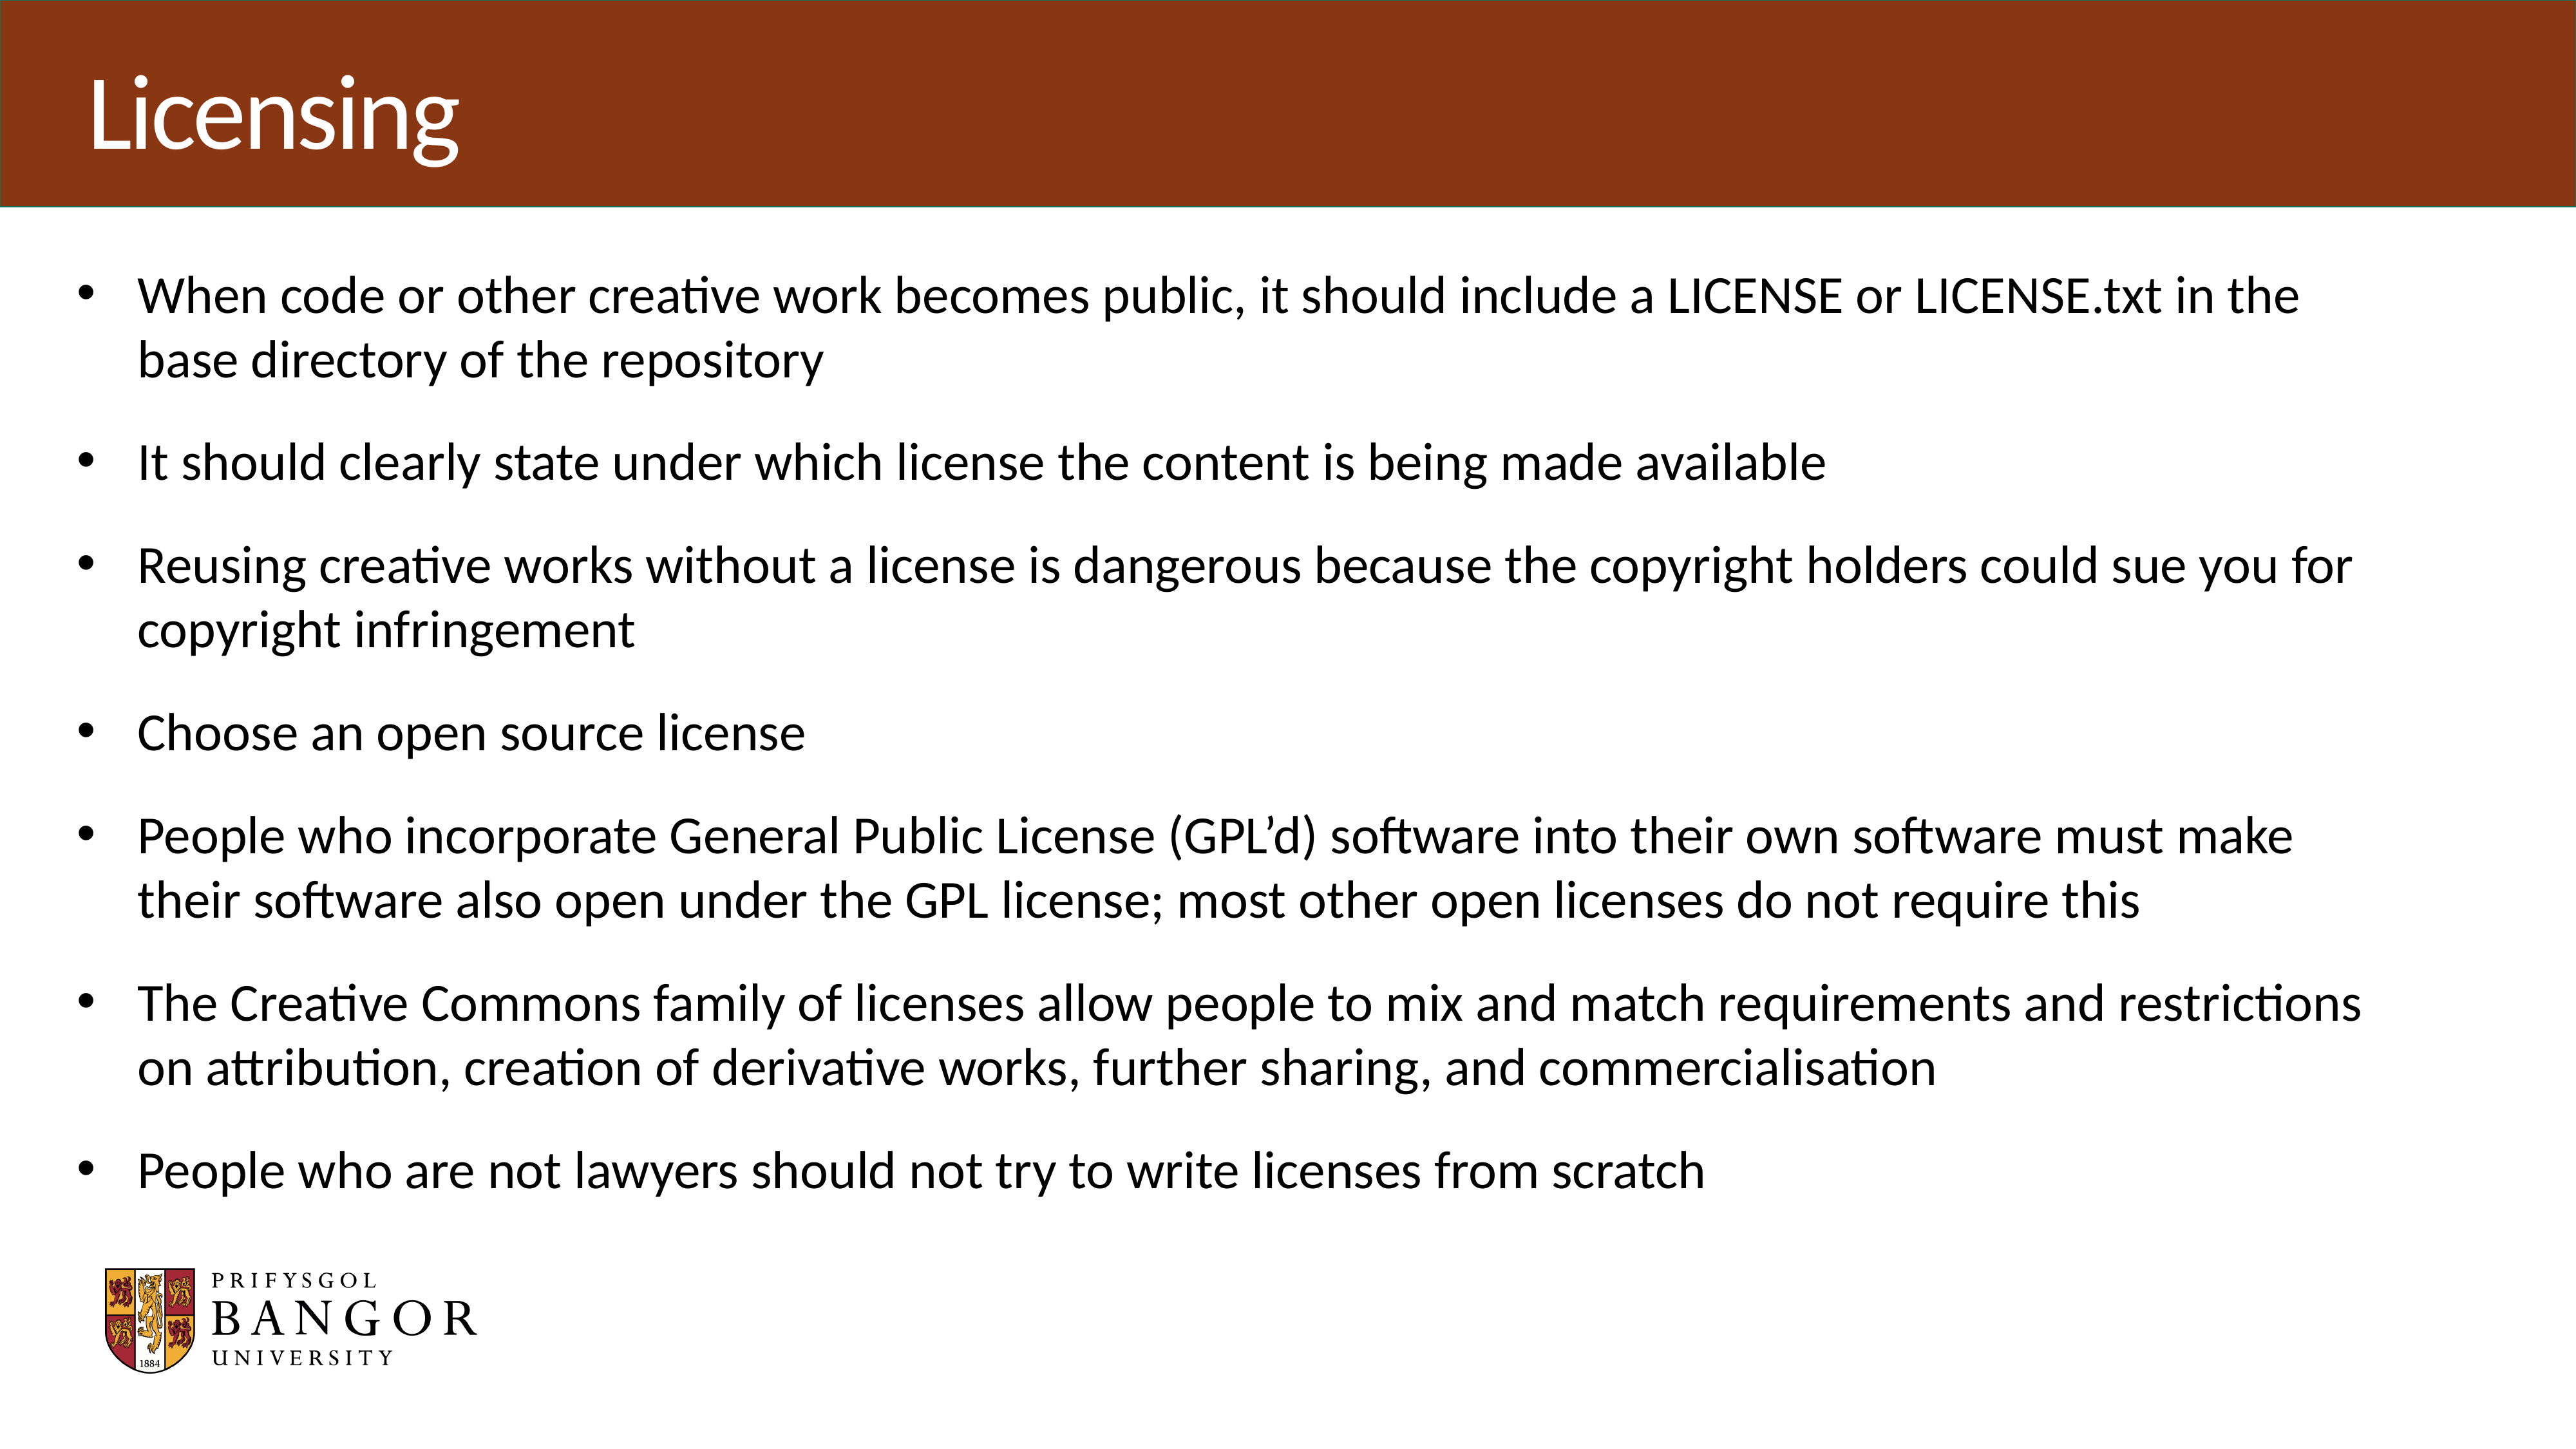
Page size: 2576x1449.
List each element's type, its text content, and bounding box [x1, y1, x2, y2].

title Licensing [77, 28, 2399, 177]
text_box [0, 0, 2576, 207]
text_box When code or other creative work becomes public, it should include a LICENSE or LICENSE.txt in the base directory of the repository It should clearly state under which license the content is being made available Reusing creative works without a license is dangerous because the copyright holders could sue you for copyright infringement Choose an open source license People who incorporate General Public License (GPL’d) software into their own software must make their software also open under the GPL license; most other open licenses do not require this The Creative Commons family of licenses allow people to mix and match requirements and restrictions on attribution, creation of derivative works, further sharing, and commercialisation People who are not lawyers should not try to write licenses from scratch [68, 254, 2415, 1236]
picture [105, 1268, 477, 1374]
